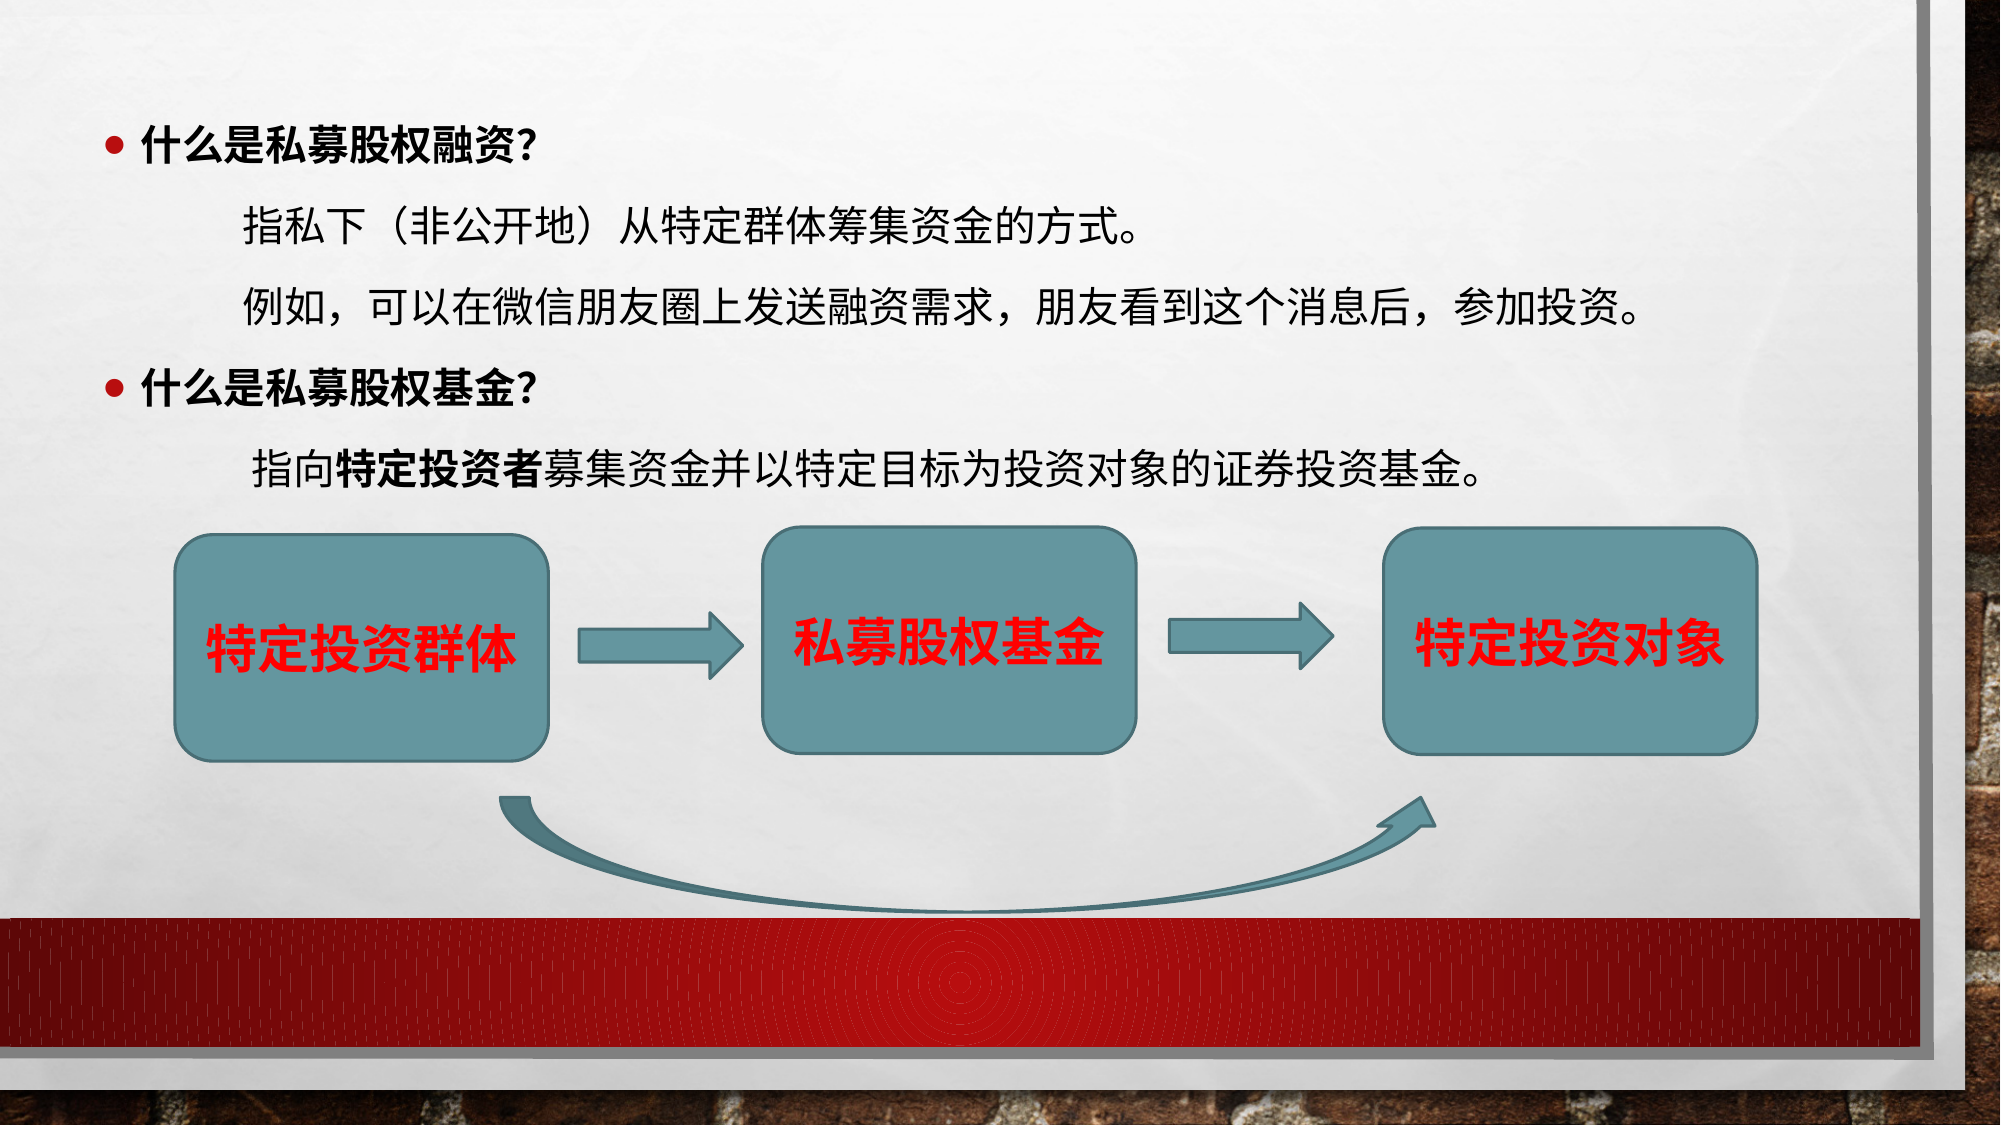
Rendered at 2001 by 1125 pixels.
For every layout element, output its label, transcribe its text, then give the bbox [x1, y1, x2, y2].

picture [0, 0, 2000, 1125]
text_box [498, 795, 1437, 914]
text_box [1167, 601, 1335, 671]
text_box 私募股权基金 [761, 525, 1138, 756]
text_box 特定投资对象 [1382, 526, 1759, 757]
list 什么是私募股权融资？ 指私下（非公开地）从特定群体筹集资金的方式。 例如，可以在微信朋友圈上发送融资需求，朋友看到这个消息后，参加投资。 什么是私募股权基金？ 指向特定投资者募集资金并以特定目标为投资对象的证券投资基金。 [87, 59, 1794, 542]
text_box 特定投资群体 [173, 533, 550, 763]
text_box [577, 611, 744, 680]
